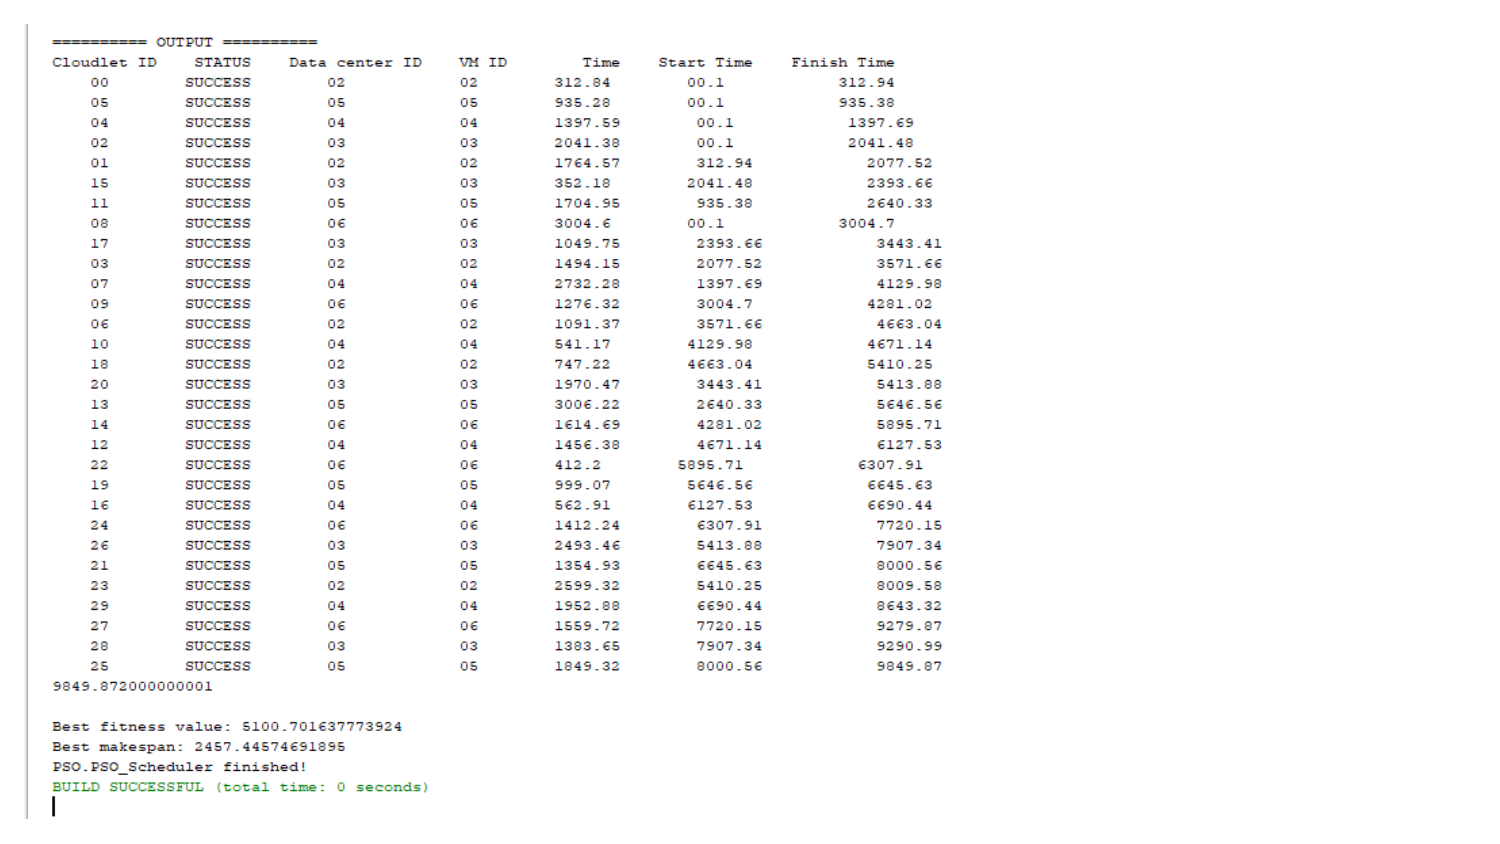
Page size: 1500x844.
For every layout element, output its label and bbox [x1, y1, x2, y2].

picture [24, 24, 1454, 819]
